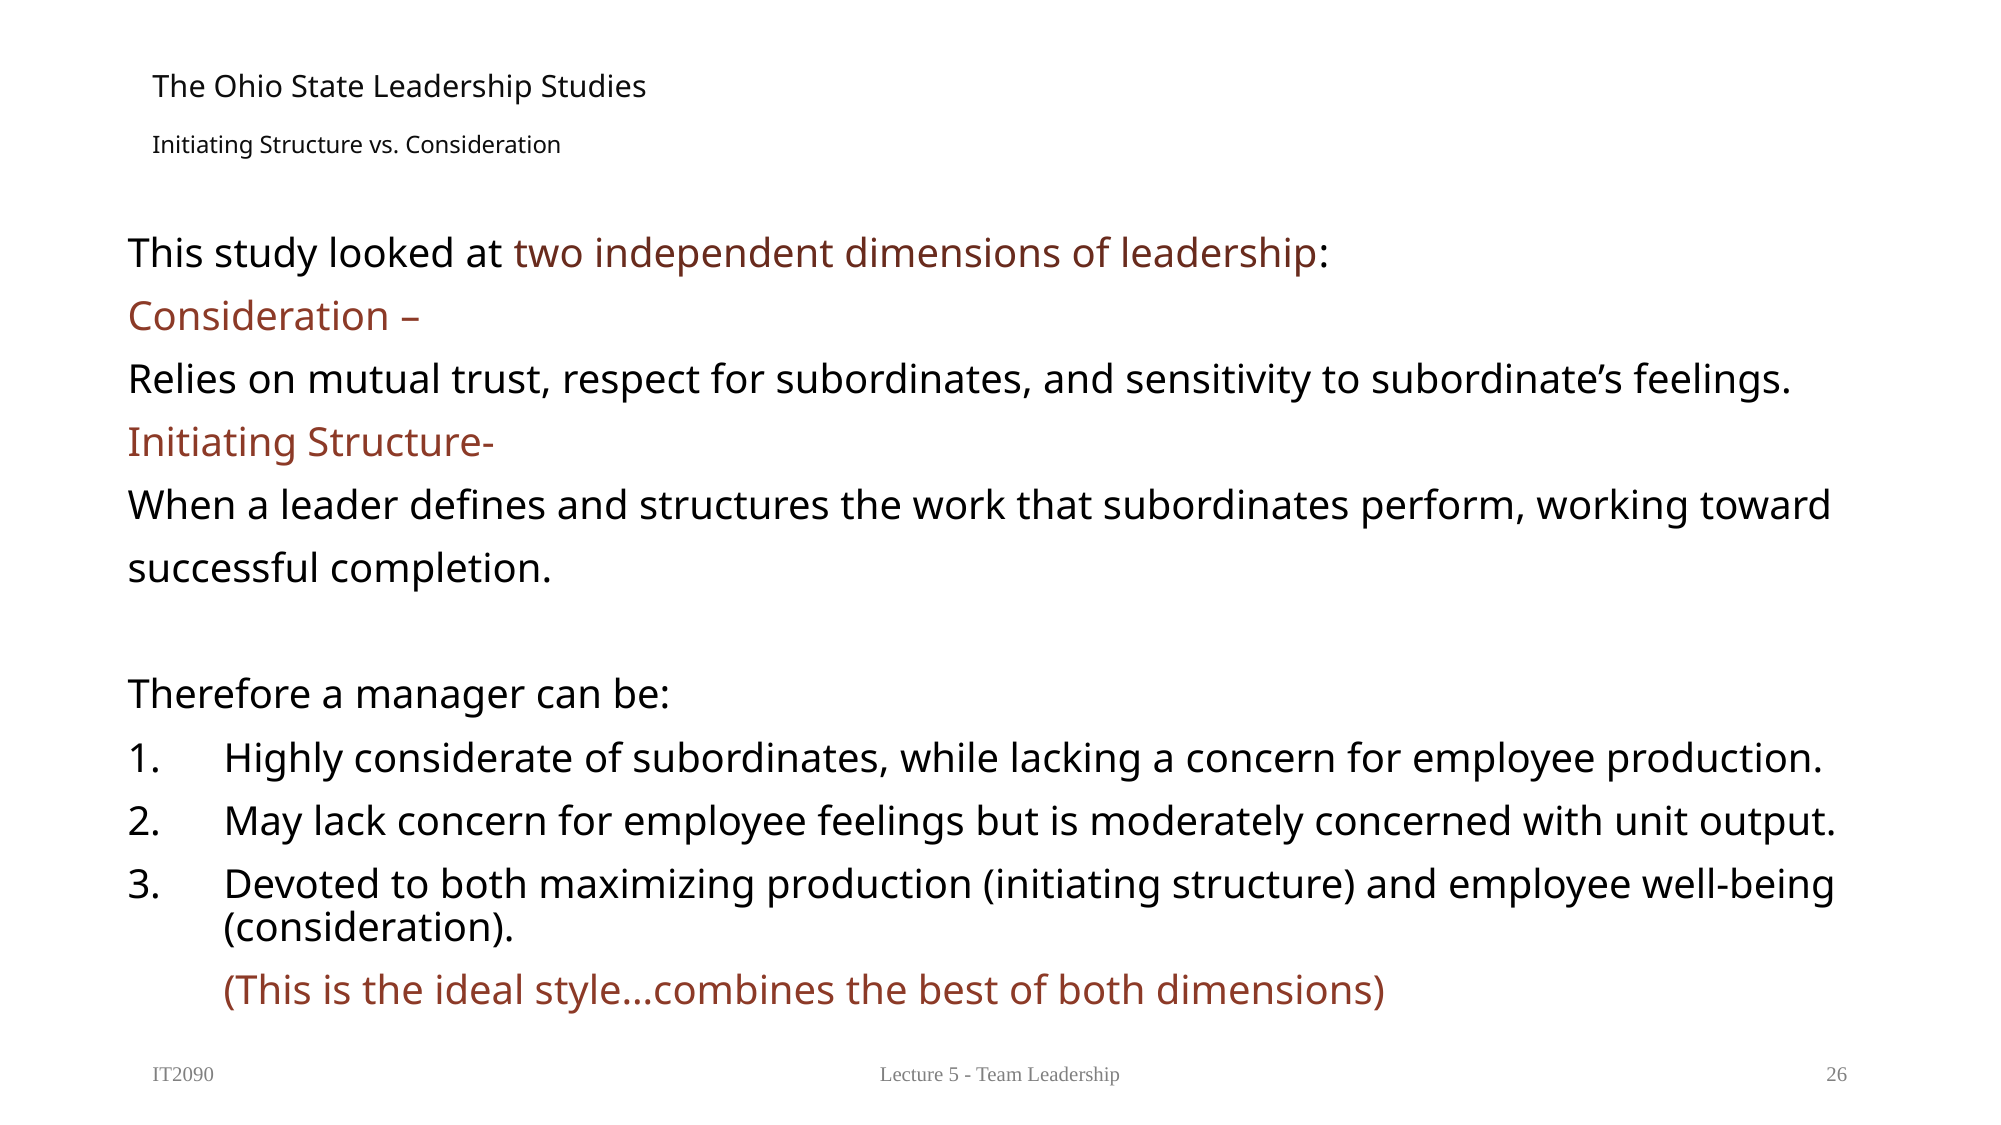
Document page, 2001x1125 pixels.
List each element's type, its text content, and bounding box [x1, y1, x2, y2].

list This study looked at two independent dimensions of leadership: Consideration – Relies on mutual trust, respect for subordinates, and sensitivity to subordinate’s feelings. Initiating Structure- When a leader defines and structures the work that subordinates perform, working toward successful completion. Therefore a manager can be: Highly considerate of subordinates, while lacking a concern for employee production. May lack concern for employee feelings but is moderately concerned with unit output. Devoted to both maximizing production (initiating structure) and employee well-being (consideration). (This is the ideal style…combines the best of both dimensions) [112, 224, 1863, 1063]
slide_number 26 [1412, 1042, 1863, 1103]
slide_number IT2090 [137, 1042, 588, 1103]
footer Lecture 5 - Team Leadership [662, 1042, 1338, 1103]
title The Ohio State Leadership Studies Initiating Structure vs. Consideration [137, 62, 1863, 168]
